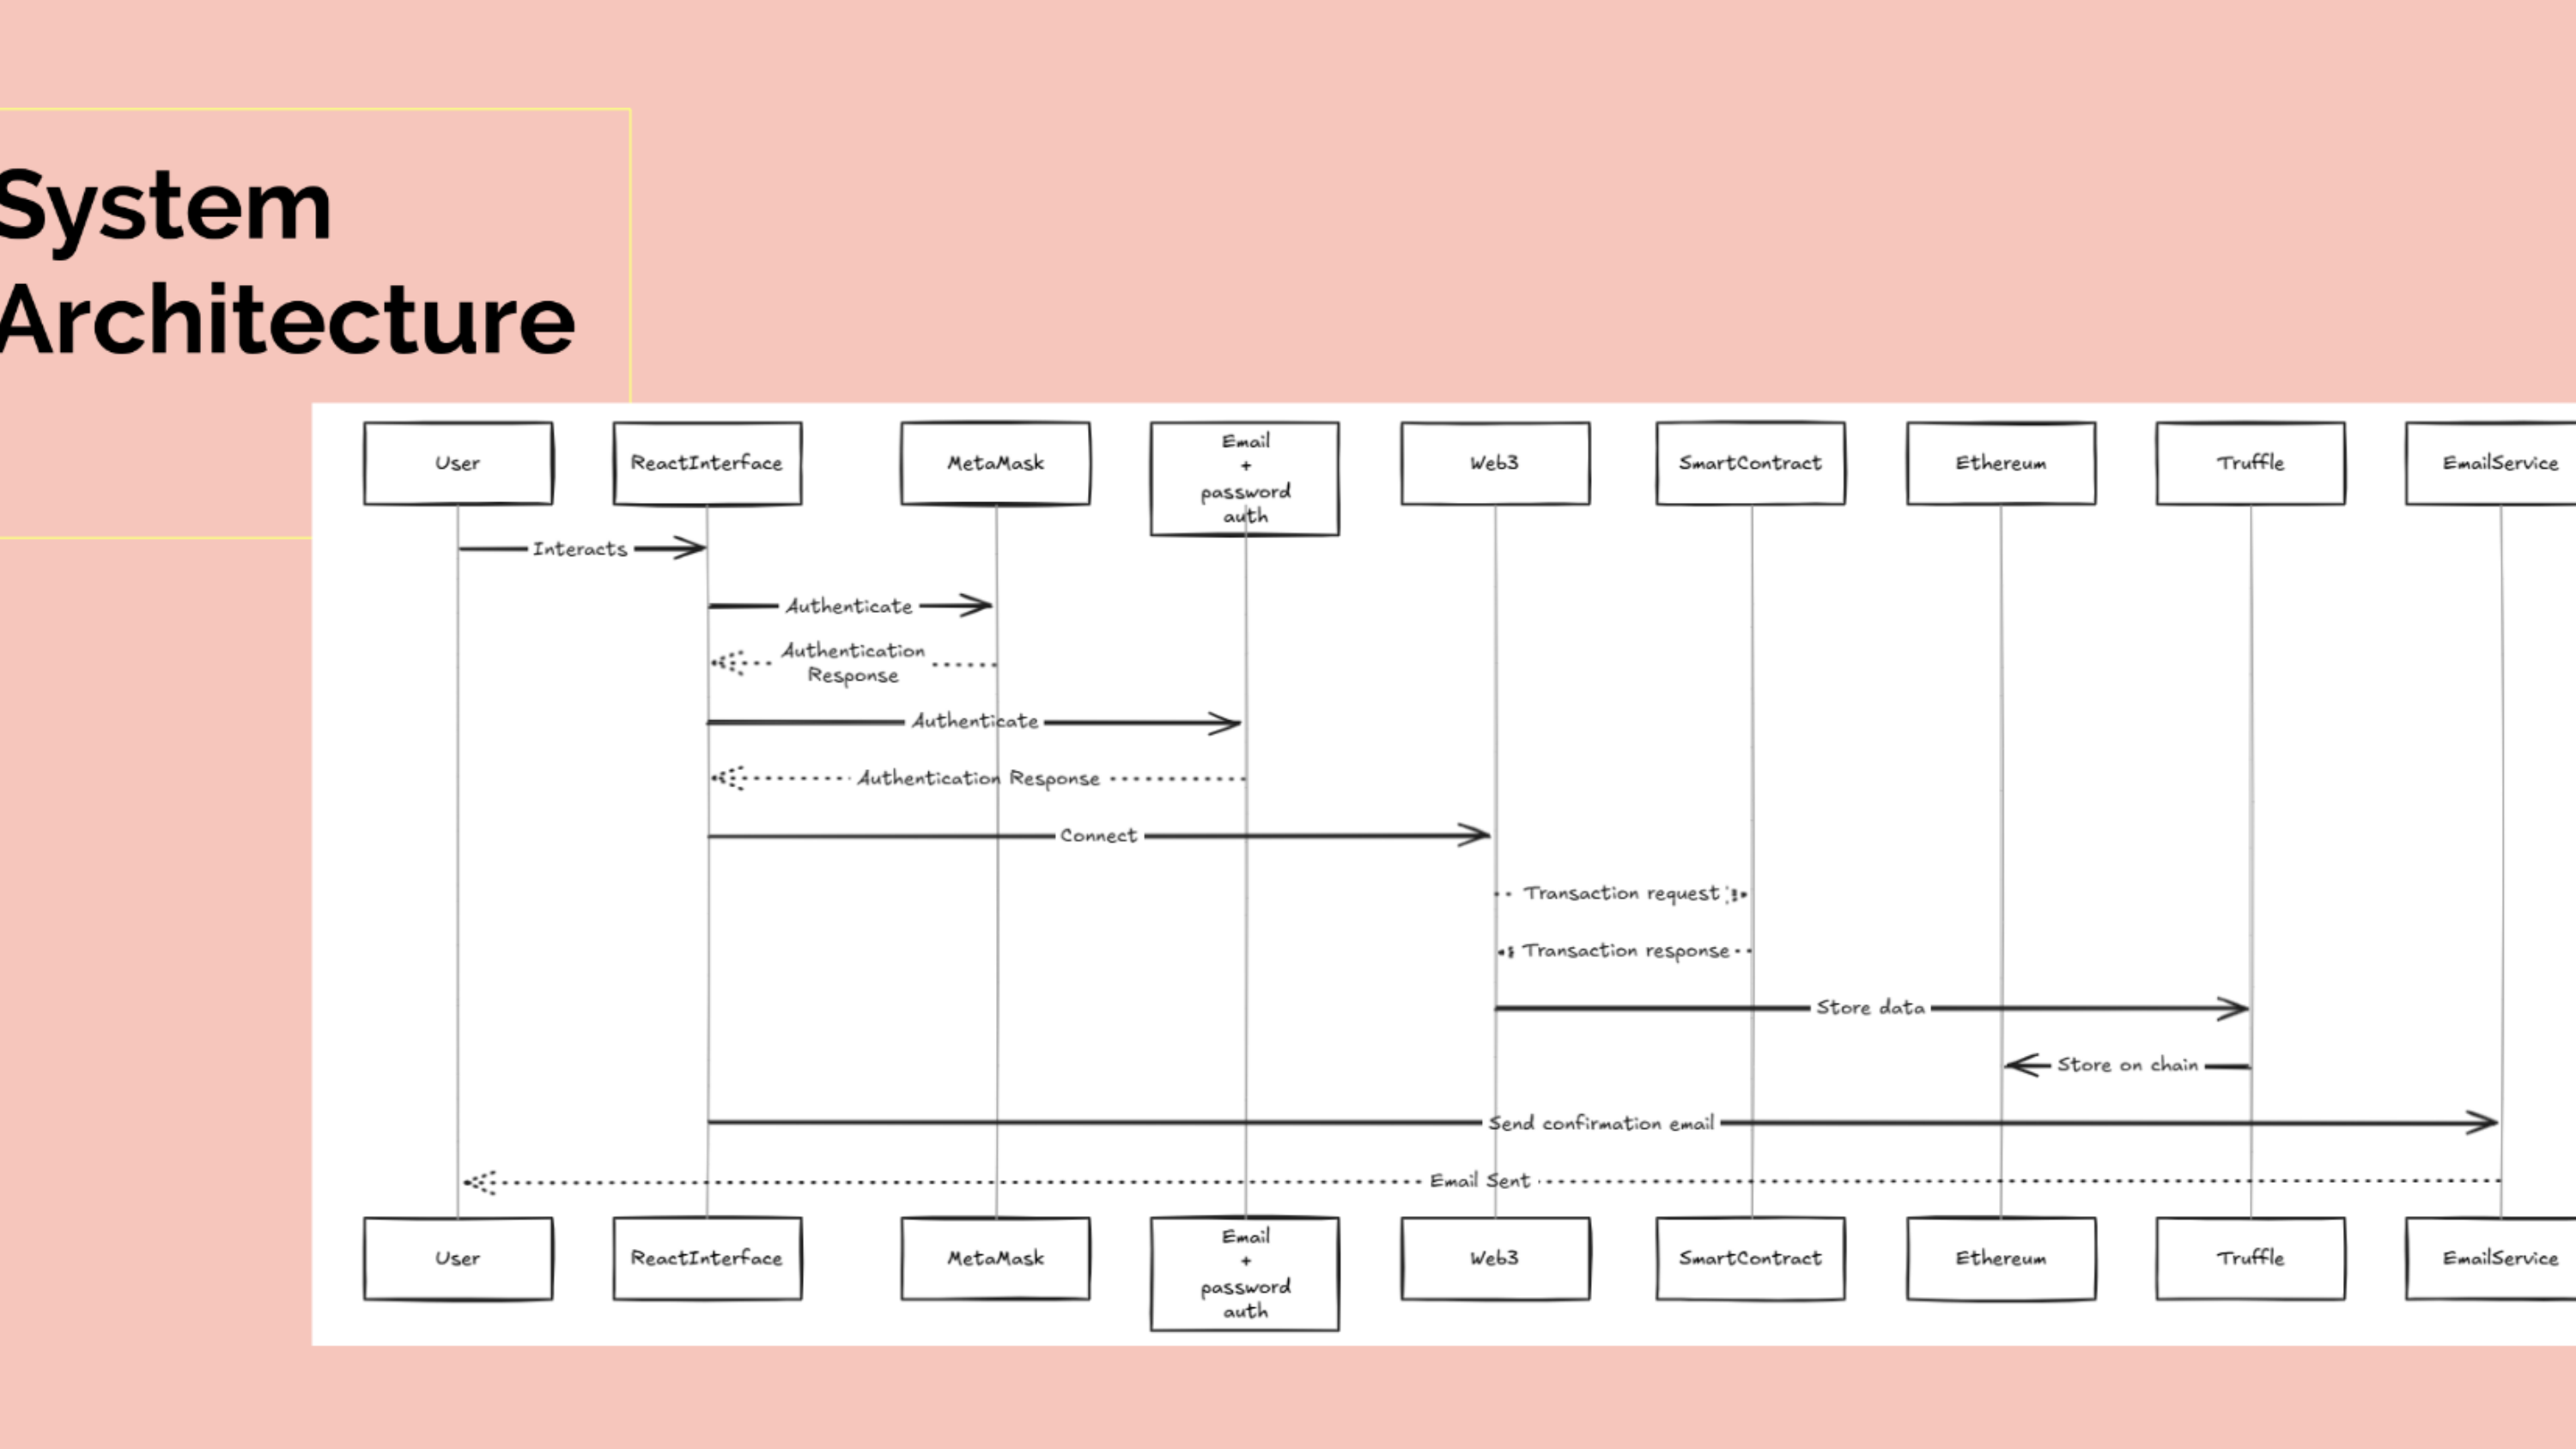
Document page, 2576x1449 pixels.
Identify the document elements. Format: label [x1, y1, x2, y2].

text_box [0, 0, 2576, 1449]
